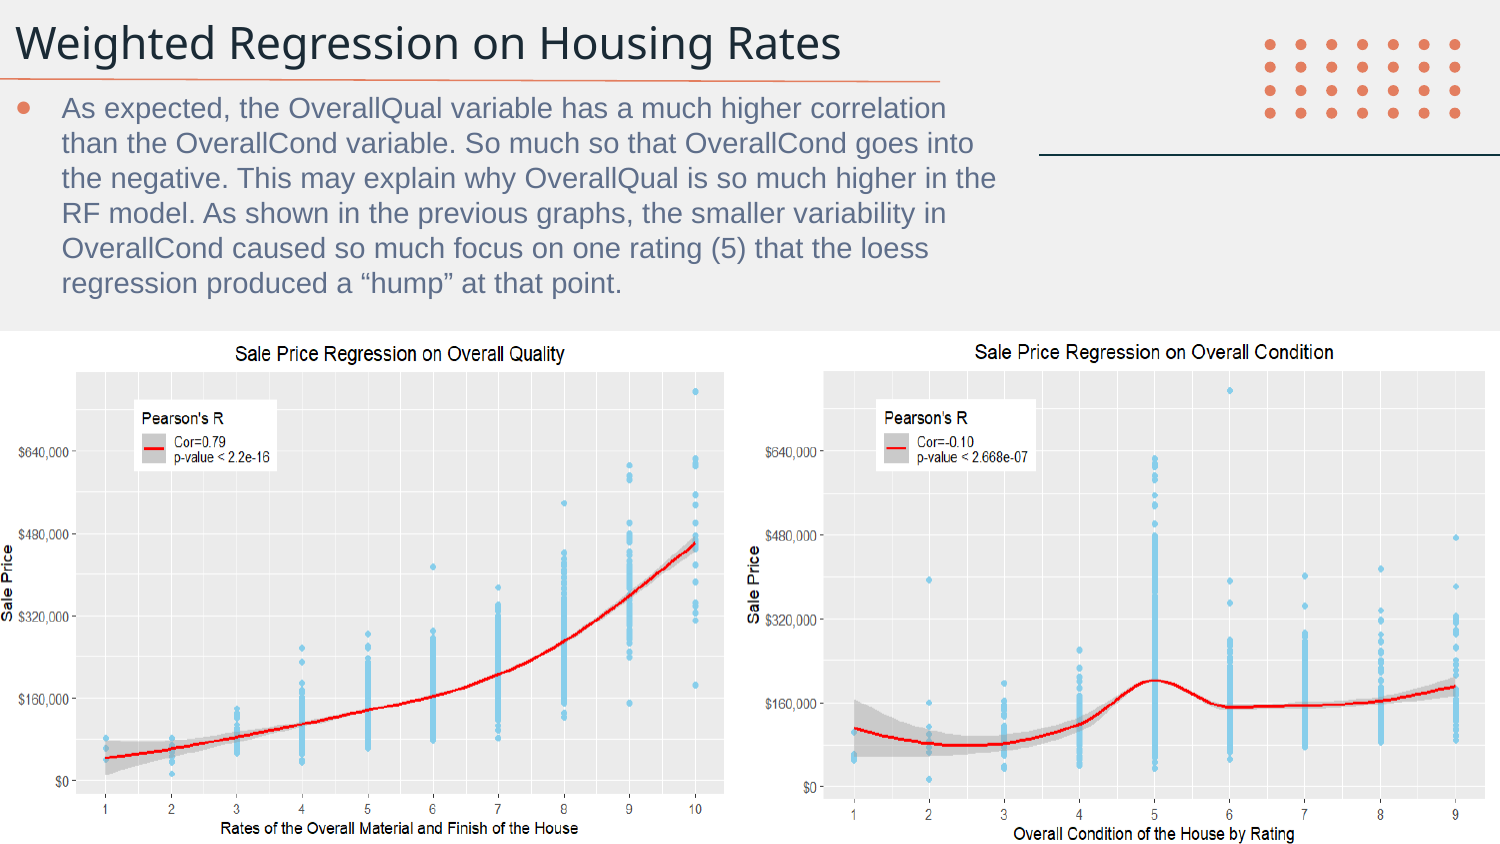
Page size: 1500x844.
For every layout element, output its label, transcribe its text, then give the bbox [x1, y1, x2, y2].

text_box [0, 78, 941, 82]
picture [0, 331, 1500, 844]
title Weighted Regression on Housing Rates [0, 0, 1018, 81]
text_box As expected, the OverallQual variable has a much higher correlation than the OverallCond variable. So much so that OverallCond goes into the negative. This may explain why OverallQual is so much higher in the RF model. As shown in the previous graphs, the smaller variability in OverallCond caused so much focus on one rating (5) that the loess regression produced a “hump” at that point. [0, 81, 1018, 307]
